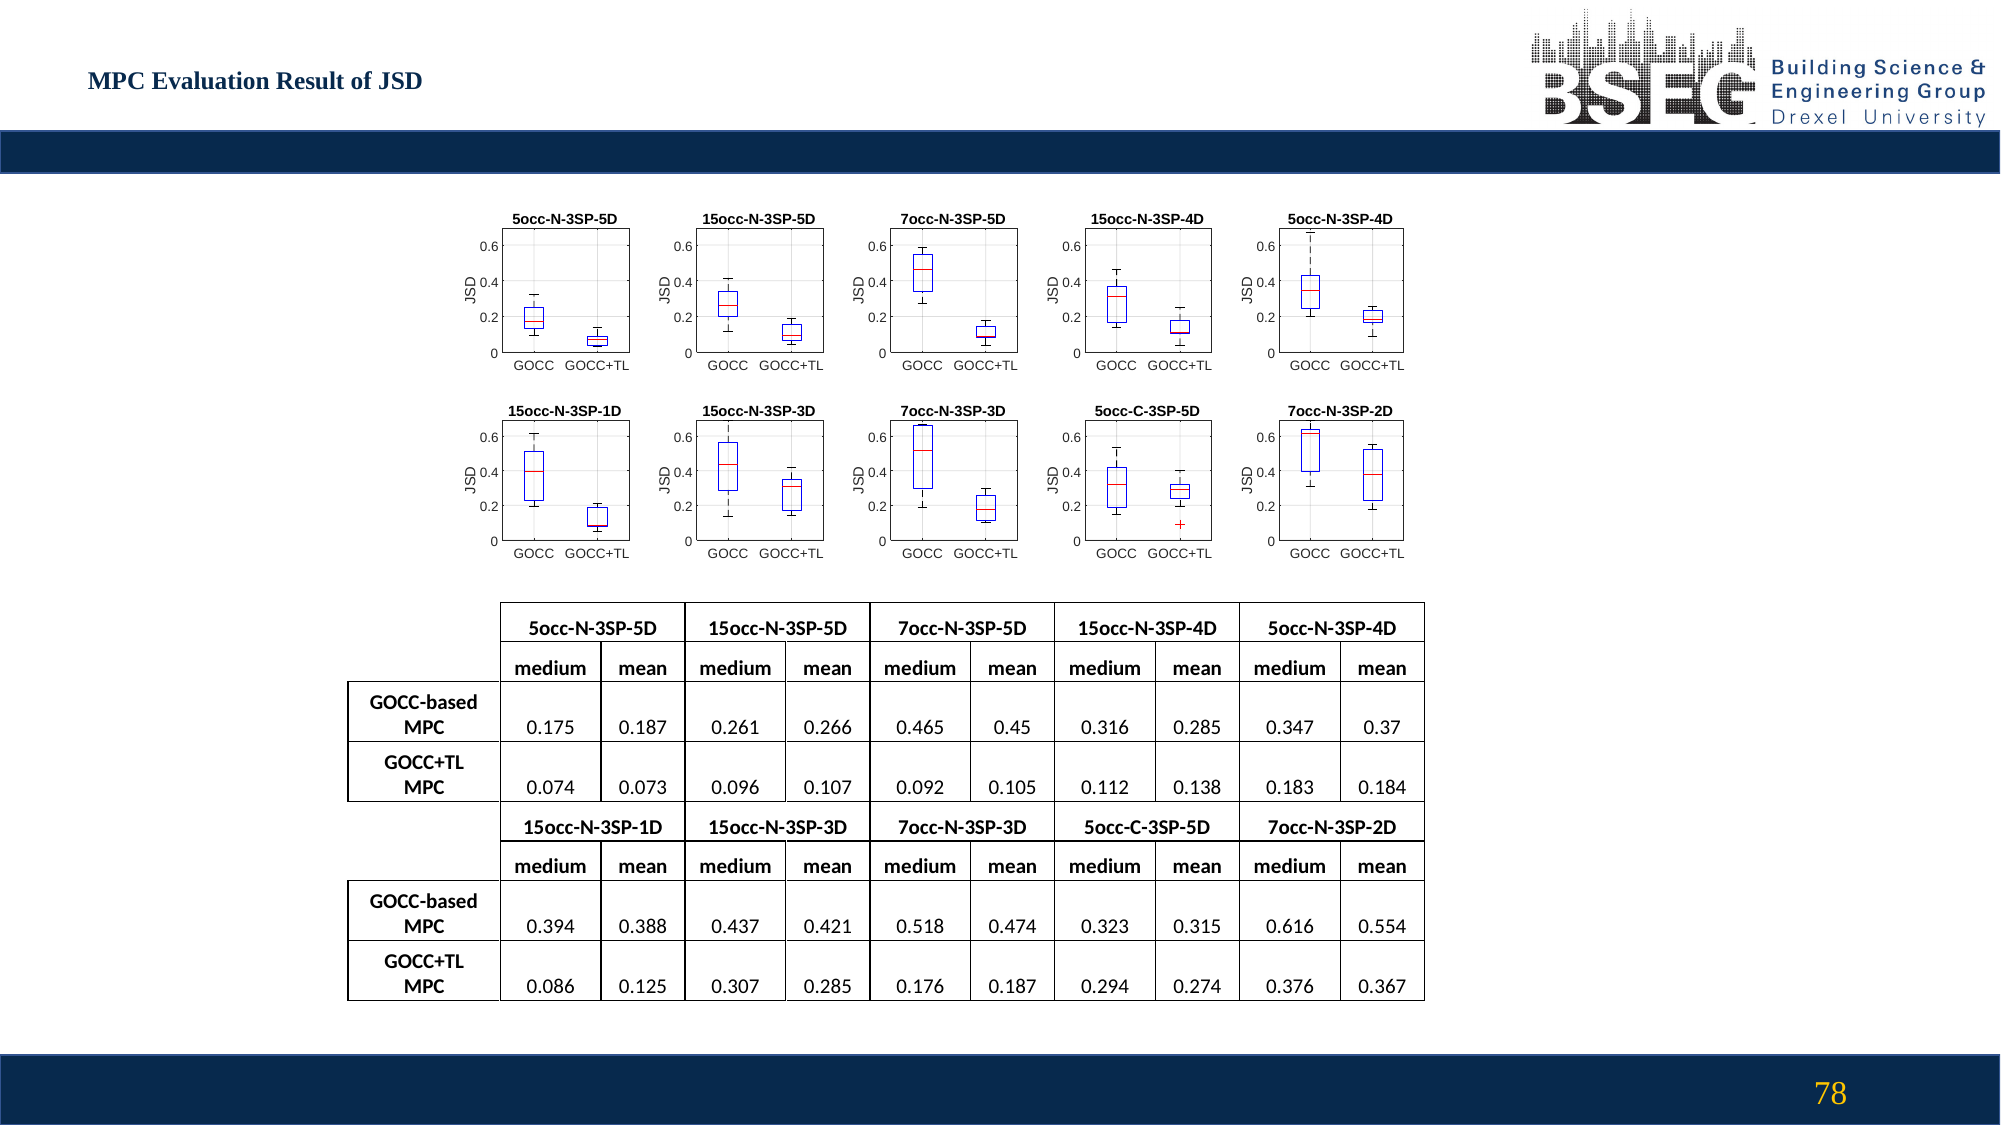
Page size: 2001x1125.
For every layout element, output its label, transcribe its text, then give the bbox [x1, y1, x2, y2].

title MPC Evaluation Result of JSD [72, 59, 1863, 103]
picture [1524, 7, 1994, 129]
picture [446, 188, 1435, 582]
picture [272, 601, 1501, 1052]
slide_number 78 [1412, 1060, 1863, 1121]
